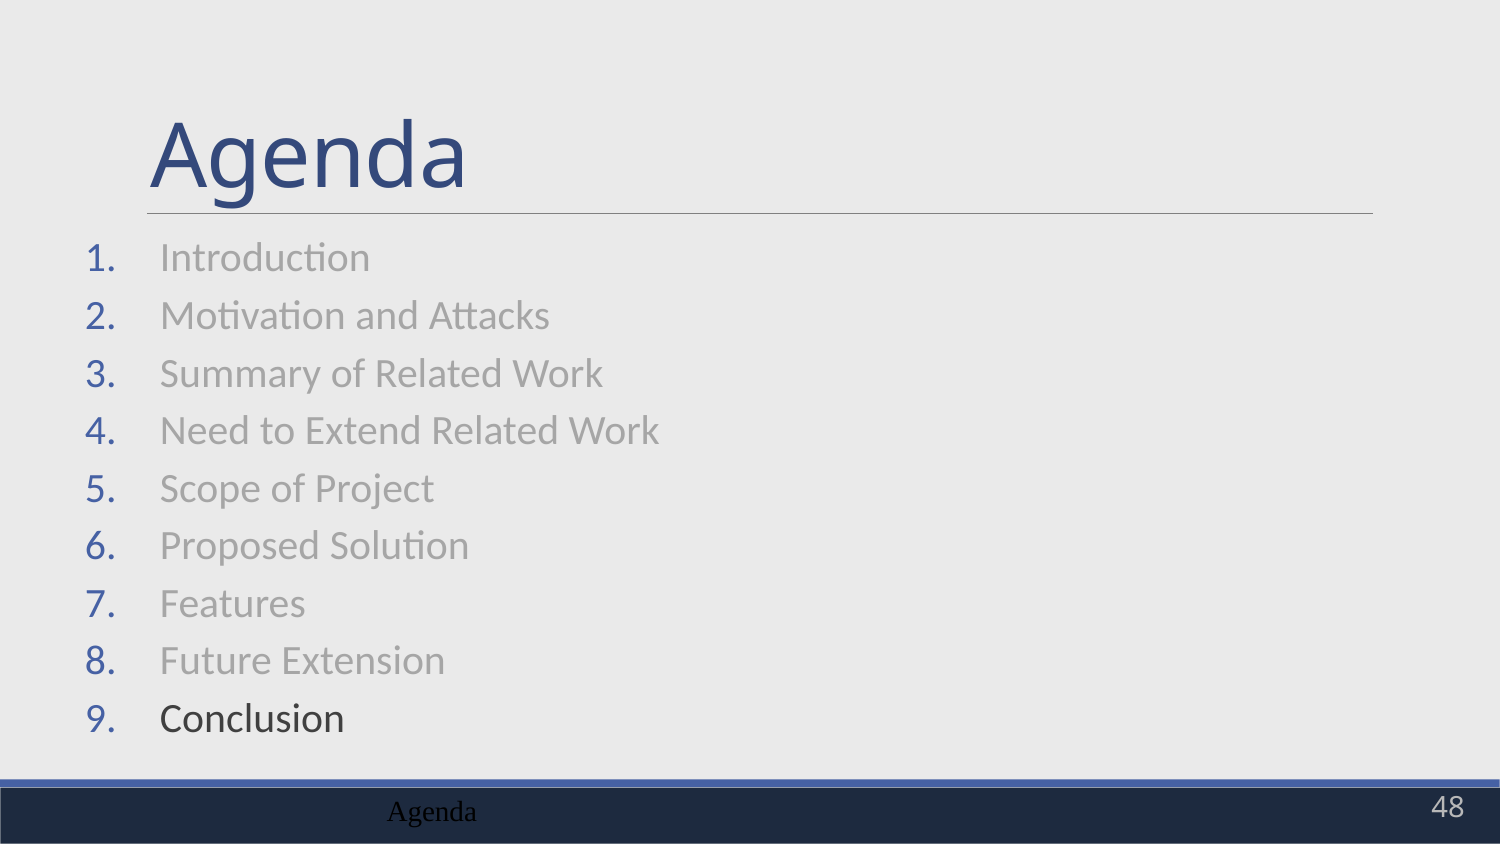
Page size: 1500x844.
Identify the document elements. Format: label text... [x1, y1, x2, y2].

title Agenda [135, 35, 1373, 214]
footer Agenda [135, 787, 729, 833]
slide_number 48 [1389, 787, 1480, 830]
list Introduction Motivation and Attacks Summary of Related Work Need to Extend Related Work Scope of Project Proposed Solution Features Future Extension Conclusion [51, 207, 1449, 750]
